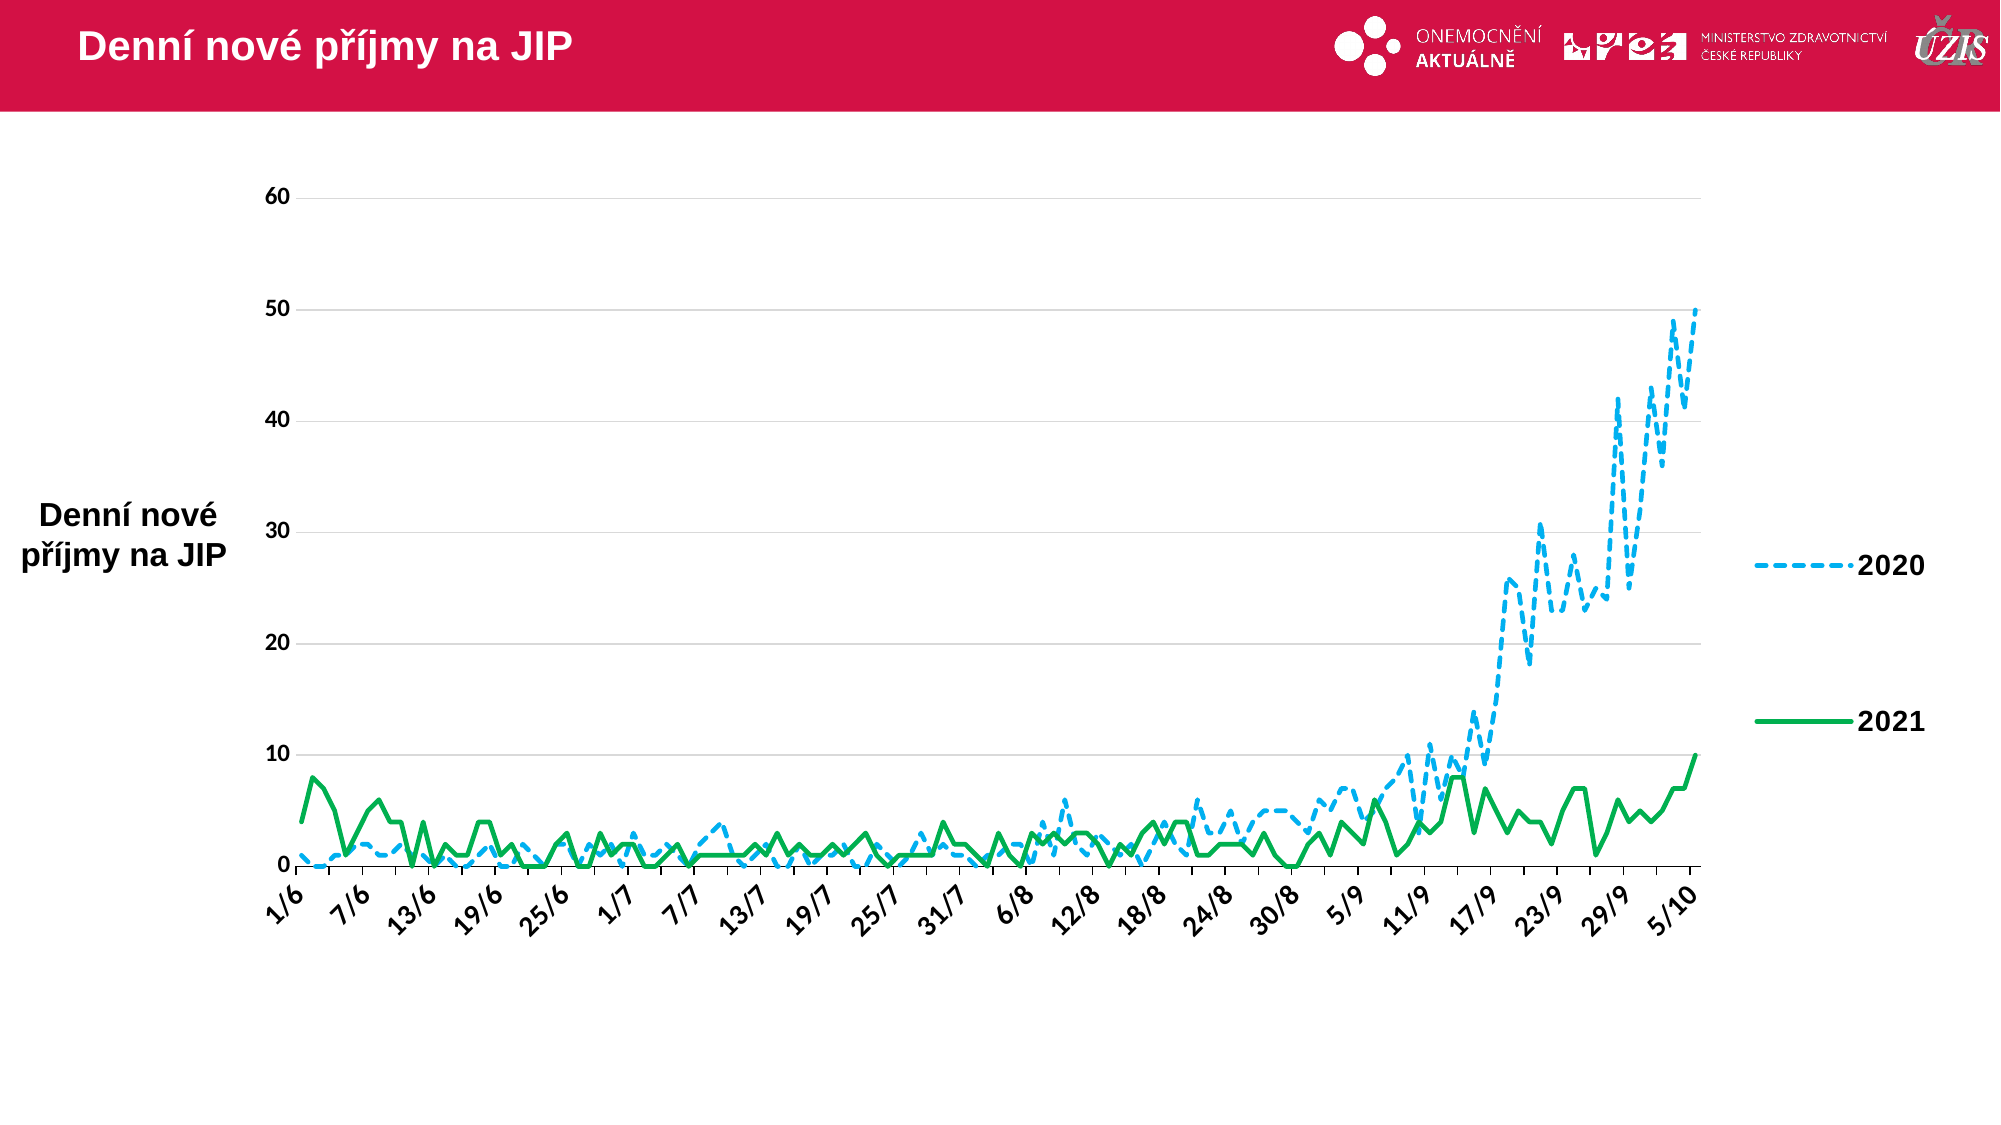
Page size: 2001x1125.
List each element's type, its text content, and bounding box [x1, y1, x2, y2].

picture [1734, 31, 1888, 60]
picture [1915, 15, 1989, 66]
text_box Denní nové příjmy na JIP [0, 485, 216, 581]
title Denní nové příjmy na JIP [62, 0, 1734, 95]
chart [216, 183, 1966, 1064]
